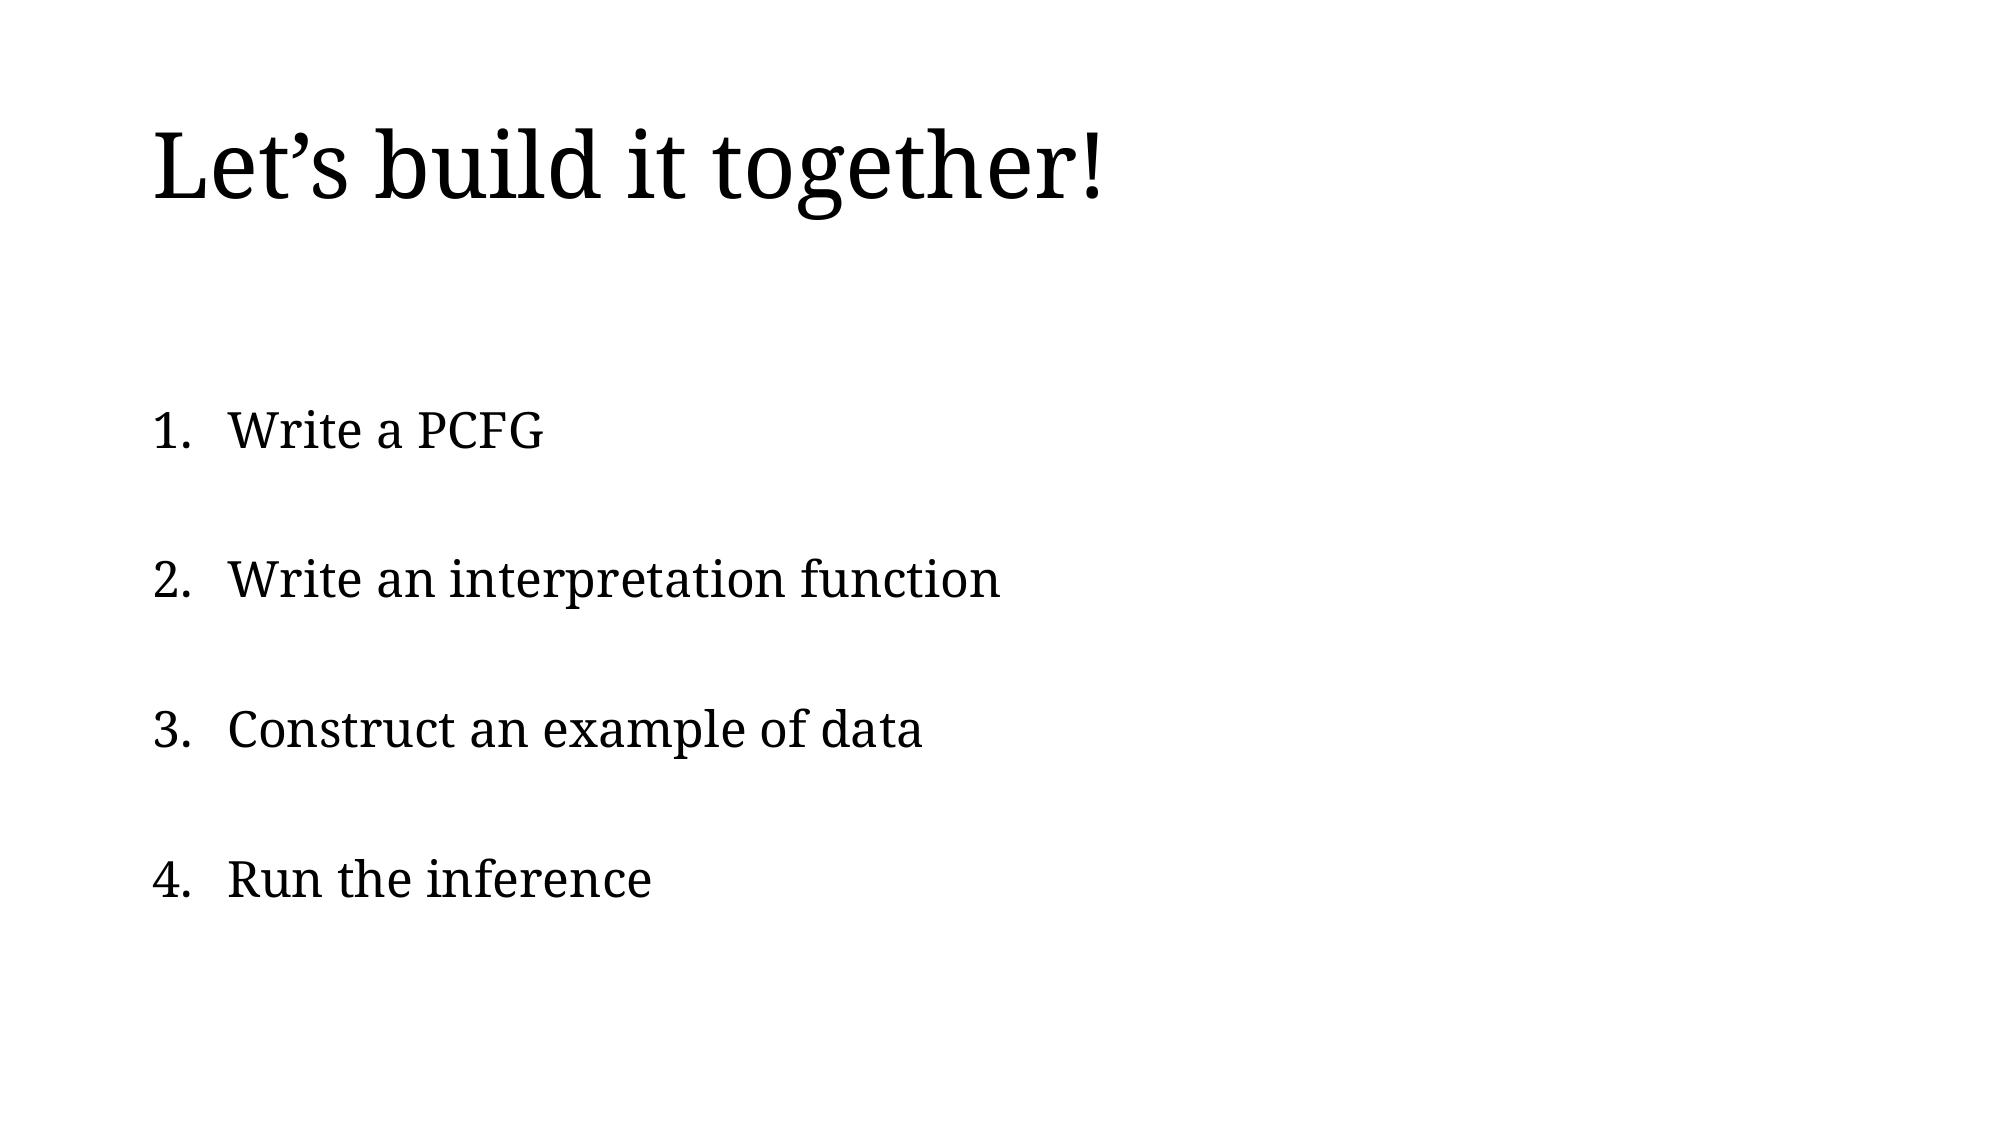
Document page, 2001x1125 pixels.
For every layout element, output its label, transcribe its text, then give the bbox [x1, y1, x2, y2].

title Let’s build it together! [137, 59, 1863, 278]
list Write a PCFG Write an interpretation function Construct an example of data Run the inference [137, 299, 1863, 1014]
